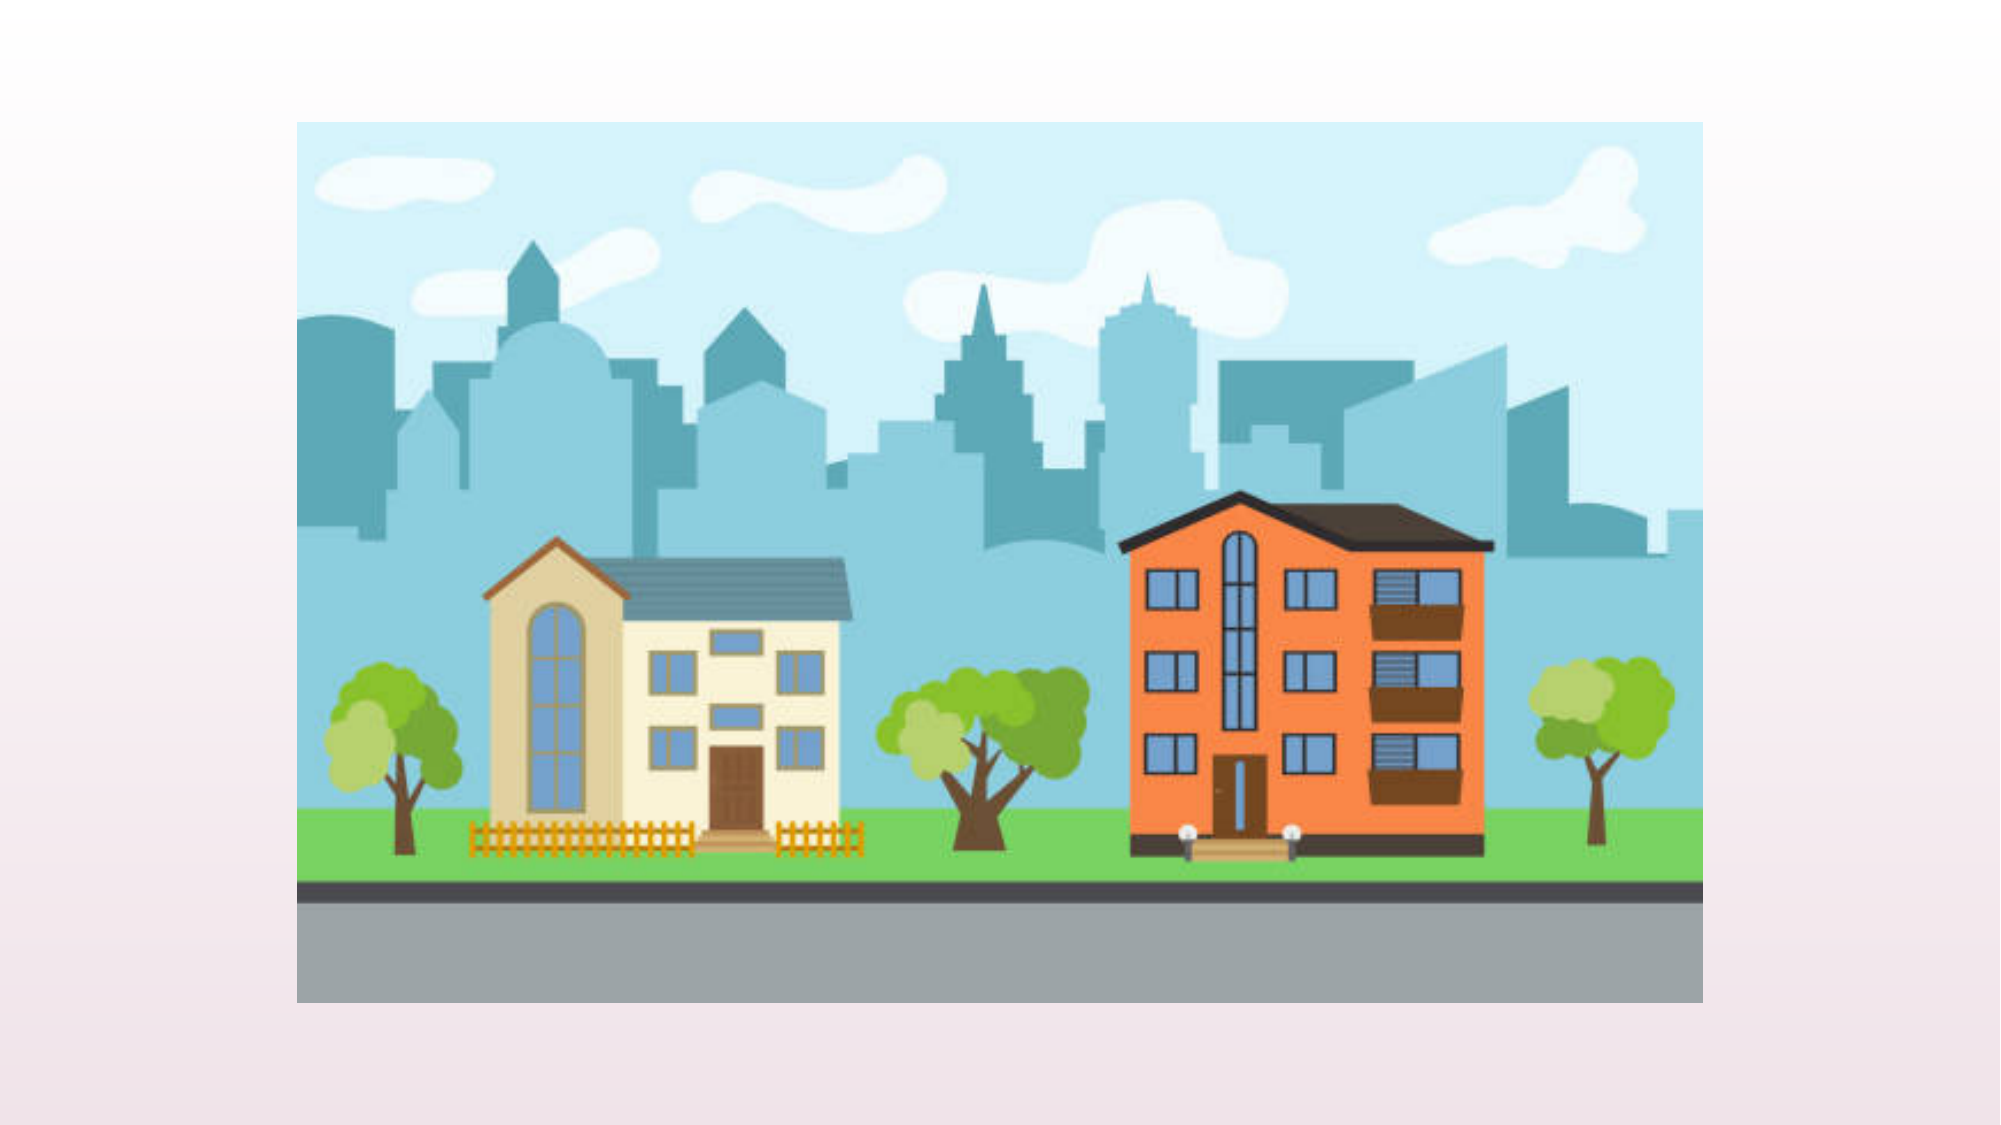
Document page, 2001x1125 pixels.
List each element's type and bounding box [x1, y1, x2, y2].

picture [297, 122, 1703, 1003]
